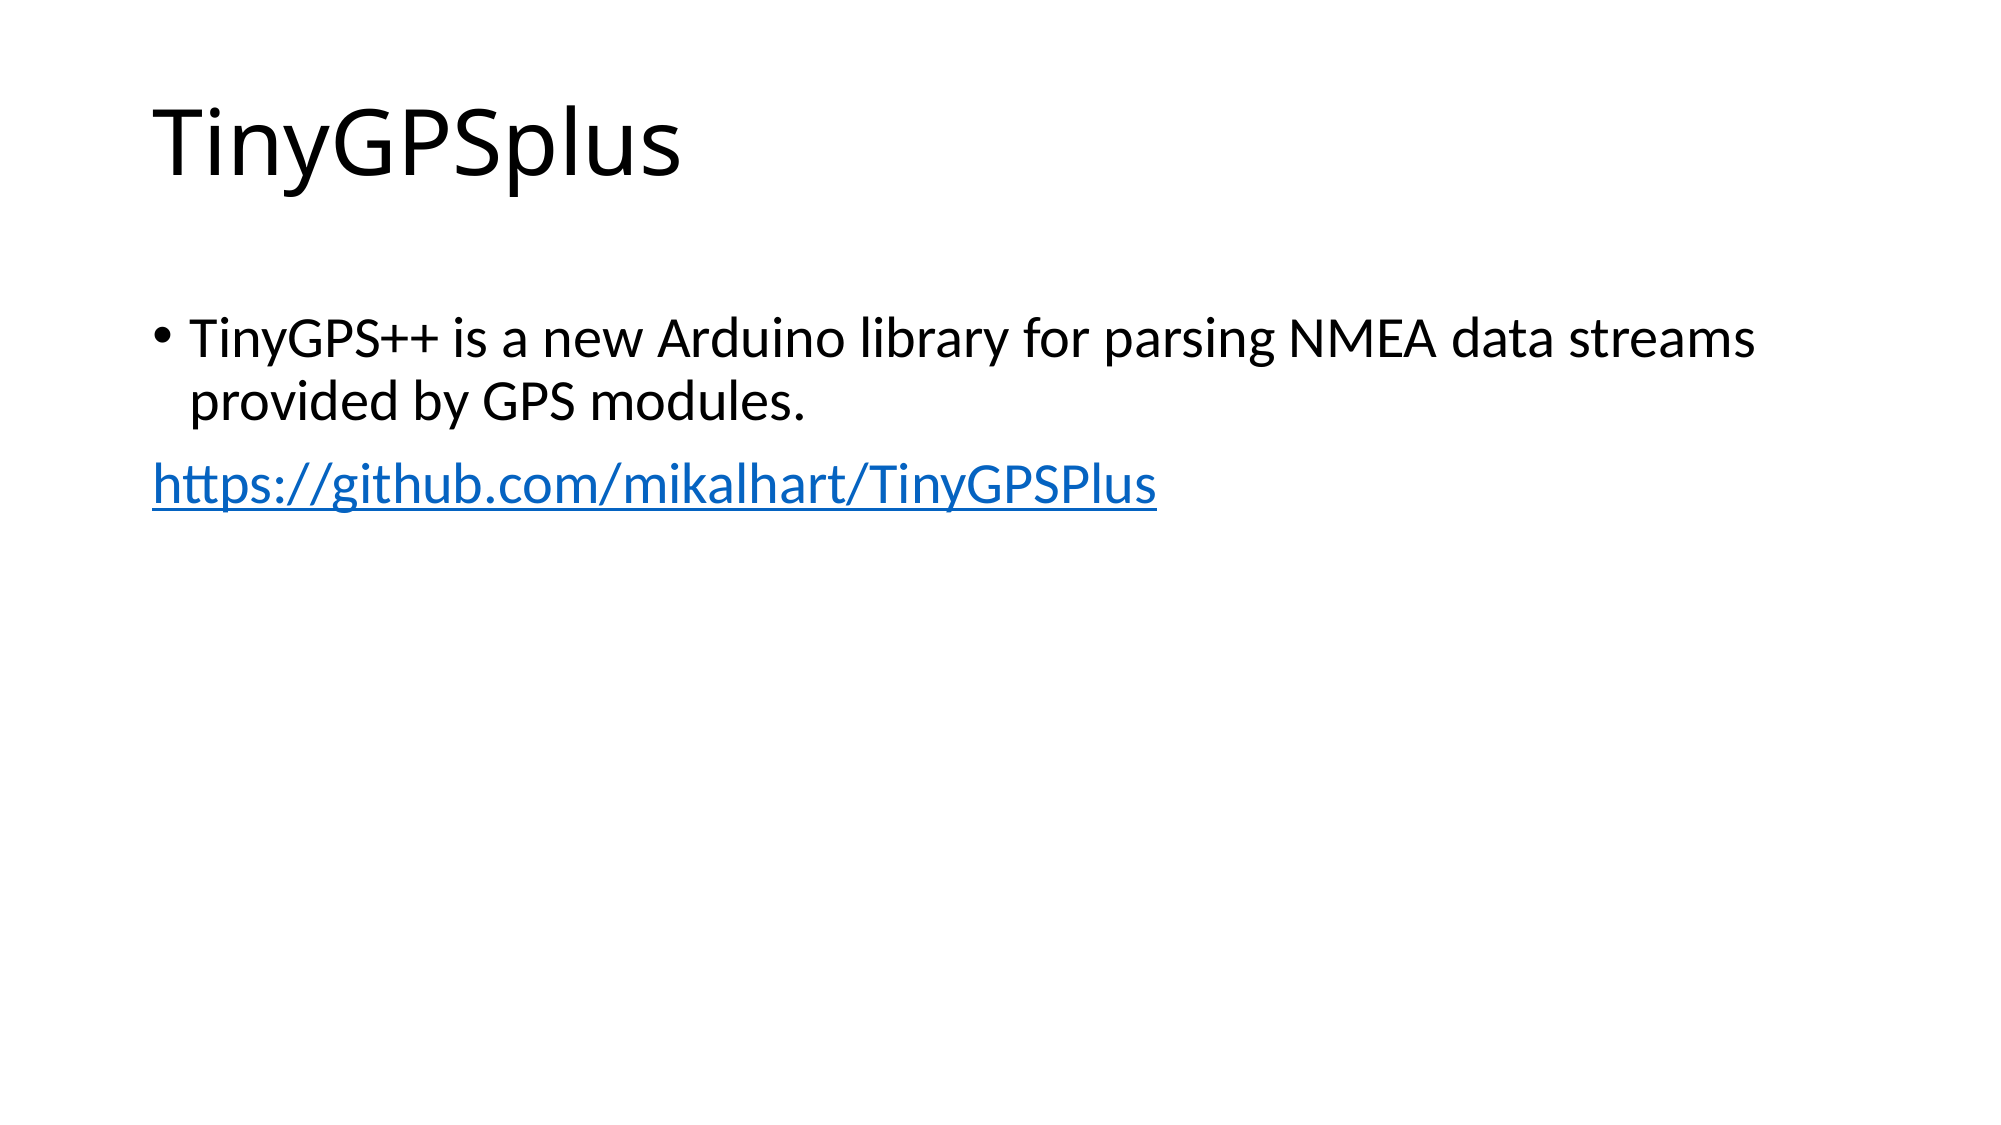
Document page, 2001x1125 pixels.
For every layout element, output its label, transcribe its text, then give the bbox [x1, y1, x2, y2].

list TinyGPS++ is a new Arduino library for parsing NMEA data streams provided by GPS modules. https://github.com/mikalhart/TinyGPSPlus [137, 299, 1863, 1014]
title TinyGPSplus [137, 37, 1863, 255]
